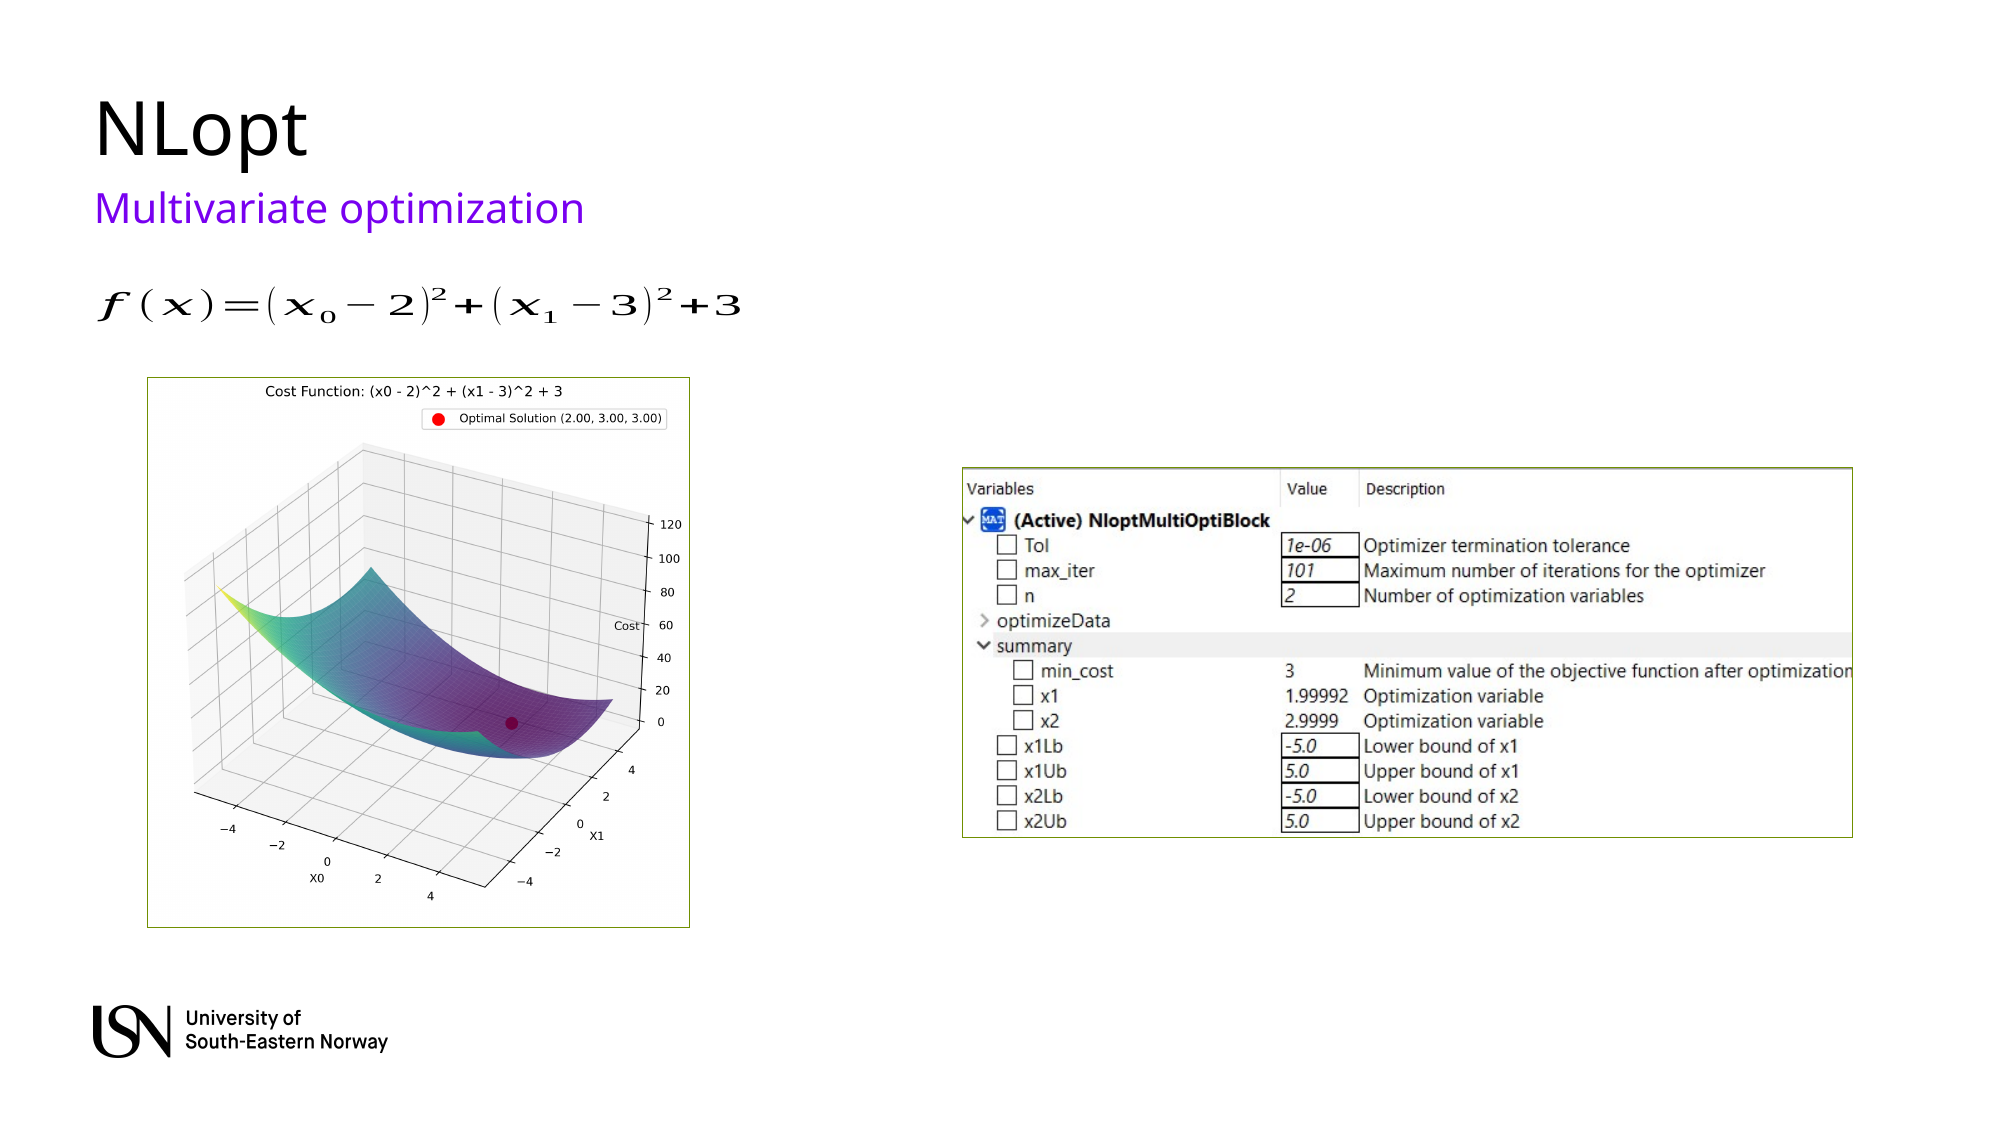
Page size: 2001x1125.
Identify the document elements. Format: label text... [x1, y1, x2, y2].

list Multivariate optimization [93, 179, 1595, 230]
picture [962, 467, 1853, 838]
picture [147, 377, 690, 928]
picture [93, 1005, 388, 1058]
title NLopt [93, 83, 1595, 172]
